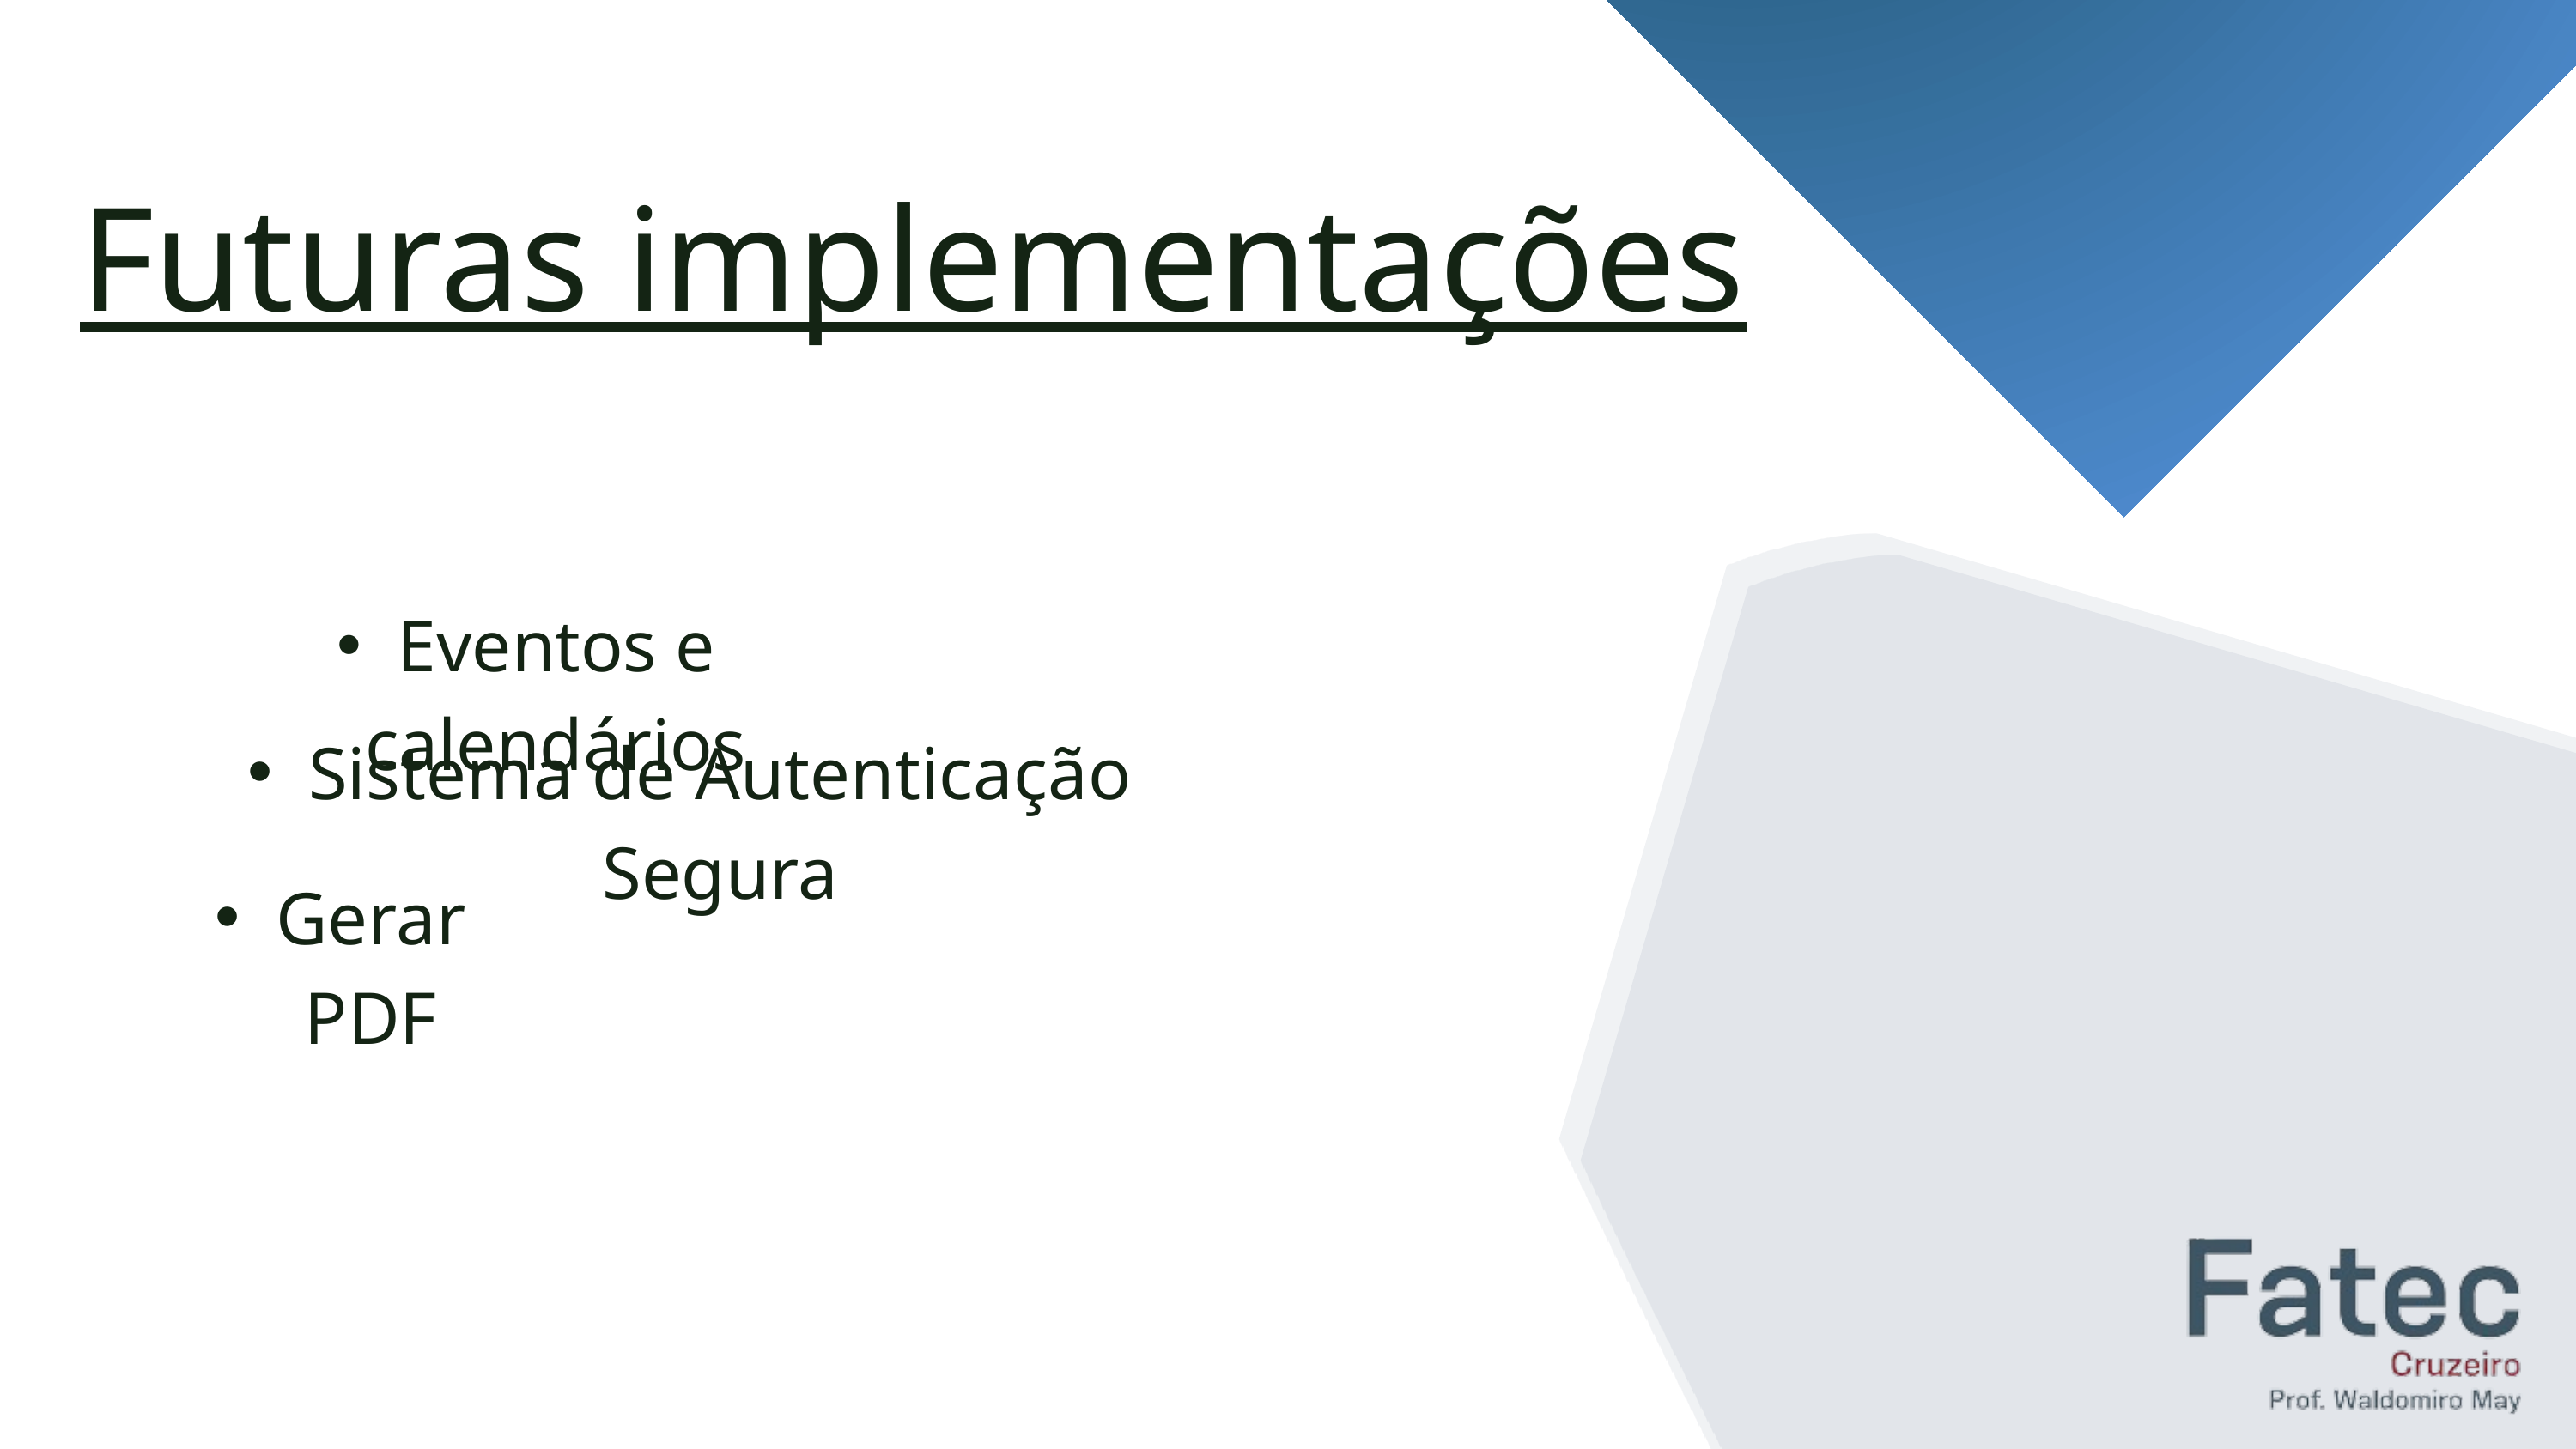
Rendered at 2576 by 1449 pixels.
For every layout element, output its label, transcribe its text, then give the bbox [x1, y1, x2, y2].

text_box Sistema de Autenticação Segura [80, 713, 1239, 914]
text_box [1468, 513, 2576, 1449]
text_box Gerar PDF [80, 858, 541, 1059]
text_box Eventos e calendários [80, 587, 913, 785]
text_box Futuras implementações [80, 167, 1325, 340]
text_box [1496, 517, 2576, 1449]
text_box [1331, 0, 2156, 505]
